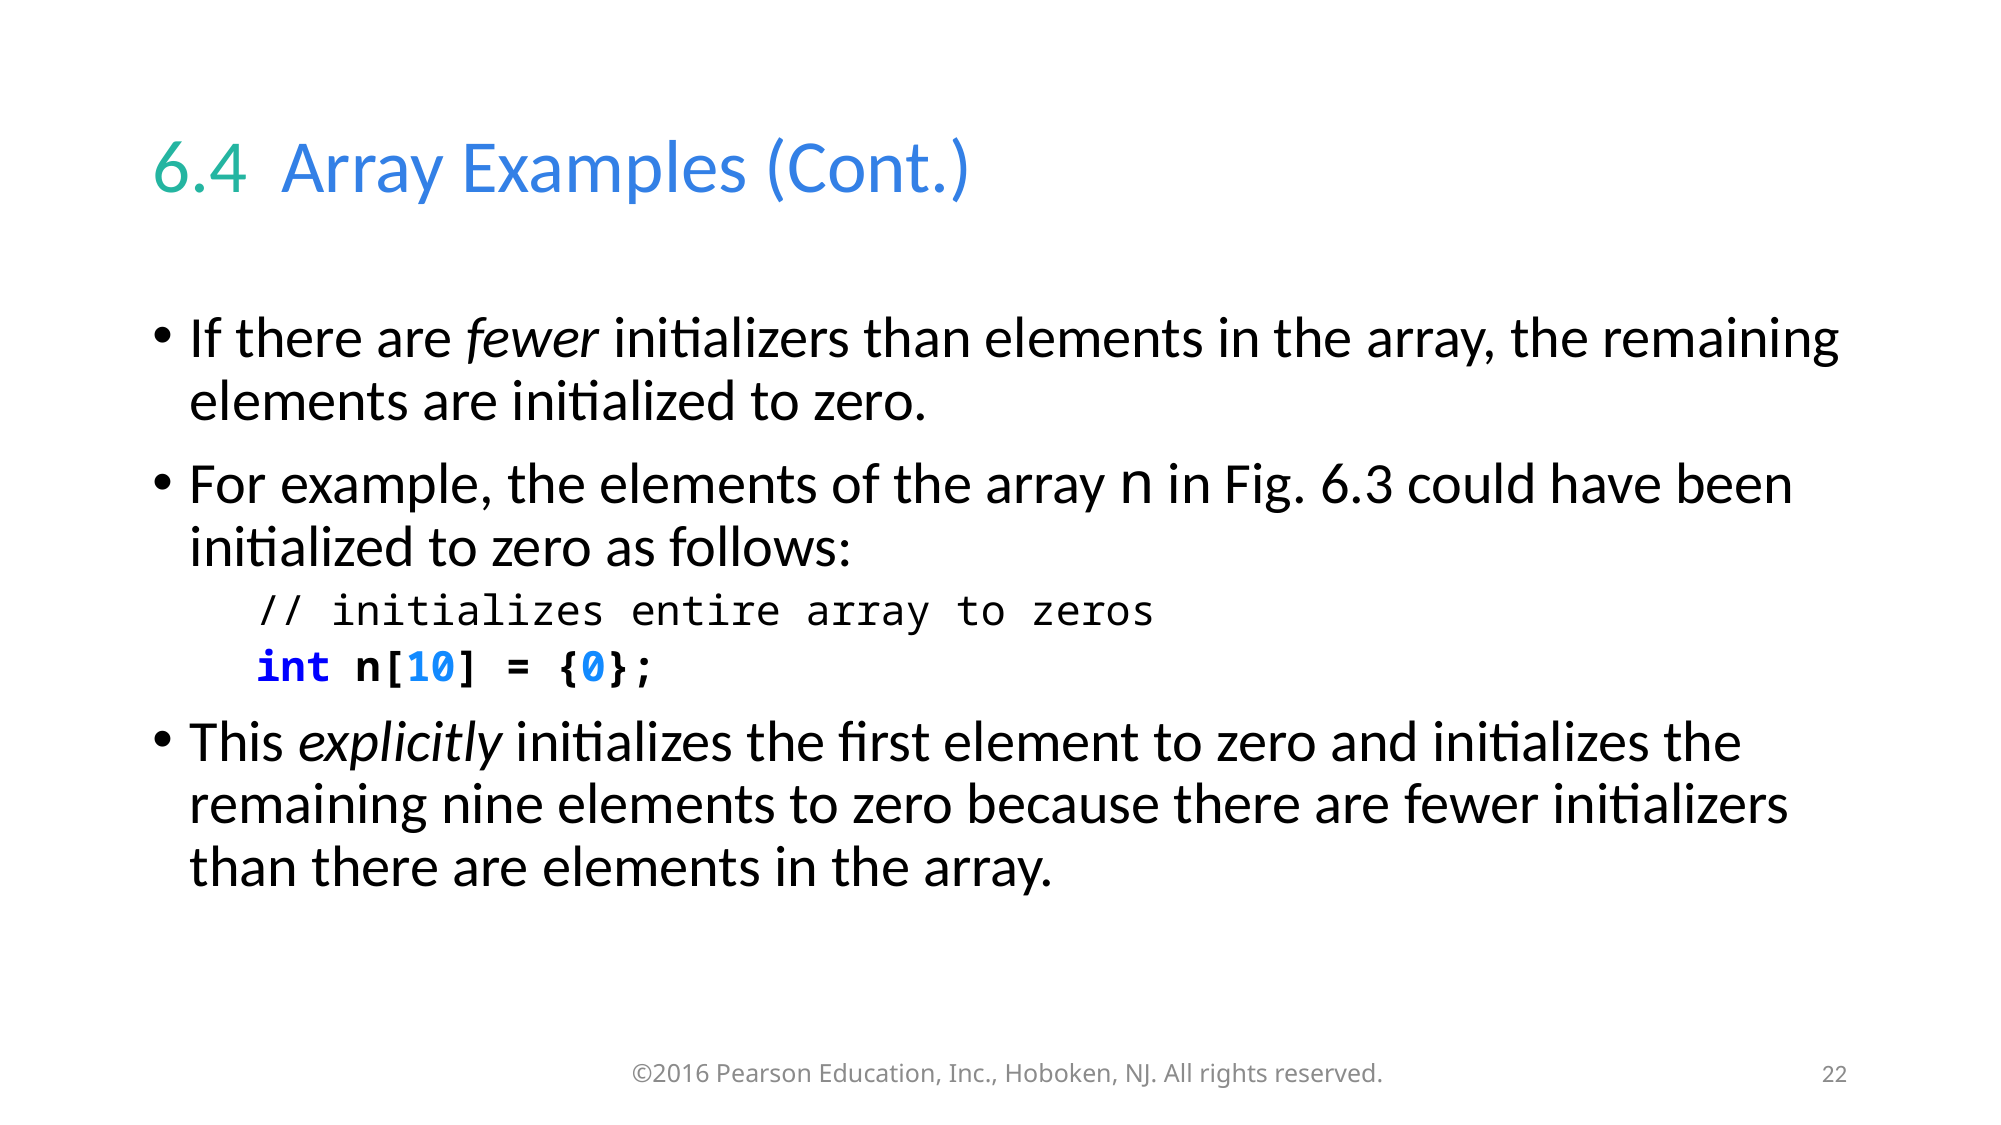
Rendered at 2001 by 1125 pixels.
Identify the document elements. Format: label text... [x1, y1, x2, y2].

footer ©2016 Pearson Education, Inc., Hoboken, NJ. All rights reserved. [483, 1042, 1412, 1103]
title 6.4 Array Examples (Cont.) [137, 59, 1863, 278]
list If there are fewer initializers than elements in the array, the remaining elements are initialized to zero. For example, the elements of the array n in Fig. 6.3 could have been initialized to zero as follows: // initializes entire array to zeros int n[10] = {0}; This explicitly initializes the first element to zero and initializes the remaining nine elements to zero because there are fewer initializers than there are elements in the array. [137, 299, 1863, 1014]
slide_number 22 [1412, 1042, 1863, 1103]
